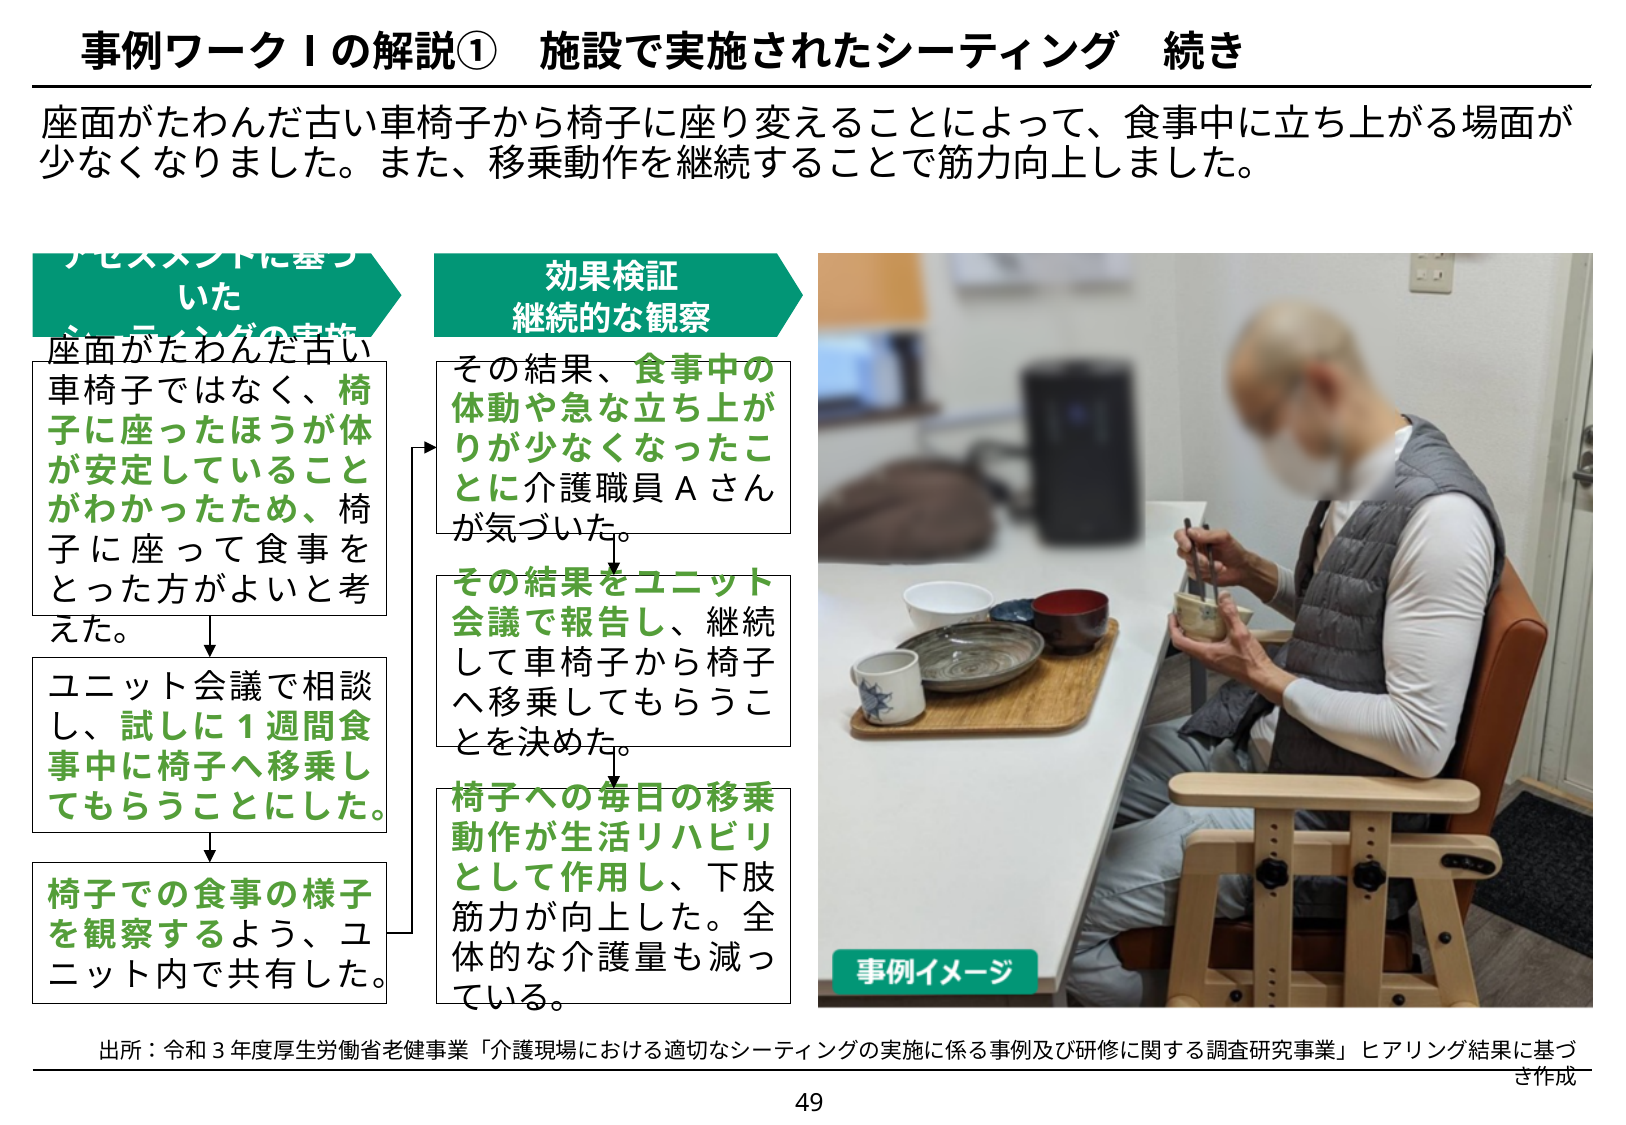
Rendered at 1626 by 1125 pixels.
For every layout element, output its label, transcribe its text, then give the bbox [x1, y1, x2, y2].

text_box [387, 447, 437, 934]
list 座面がたわんだ古い車椅子から椅子に座り変えることによって、食事中に立ち上がる場面が少なくなりました。また、移乗動作を継続することで筋力向上しました。 [32, 96, 1593, 236]
text_box その結果、食事中の体動や急な立ち上がりが少なくなったことに介護職員Aさんが気づいた。 [436, 361, 791, 534]
picture [817, 253, 1593, 1009]
title 事例ワークⅠの解説① 施設で実施されたシーティング 続き [32, 22, 1593, 83]
text_box アセスメントに基づいた シーティングの実施 [32, 253, 402, 337]
text_box 椅子への毎日の移乗動作が生活リハビリとして作用し、下肢筋力が向上した。全体的な介護量も減っている。 [436, 788, 791, 1004]
text_box 椅子での食事の様子を観察するよう、ユニット内で共有した。 [32, 862, 387, 1004]
text_box 効果検証 継続的な観察 [434, 253, 803, 337]
text_box 座面がたわんだ古い車椅子ではなく、椅子に座ったほうが体が安定していることがわかったため、椅子に座って食事をとった方がよいと考えた。 [32, 361, 387, 616]
text_box 出所：令和3年度厚生労働省老健事業「介護現場における適切なシーティングの実施に係る事例及び研修に関する調査研究事業」ヒアリング結果に基づき作成 [62, 1029, 1593, 1097]
text_box その結果をユニット会議で報告し、継続して車椅子から椅子へ移乗してもらうことを決めた。 [437, 575, 791, 747]
text_box ユニット会議で相談し、試しに1週間食事中に椅子へ移乗してもらうことにした。 [32, 657, 387, 833]
